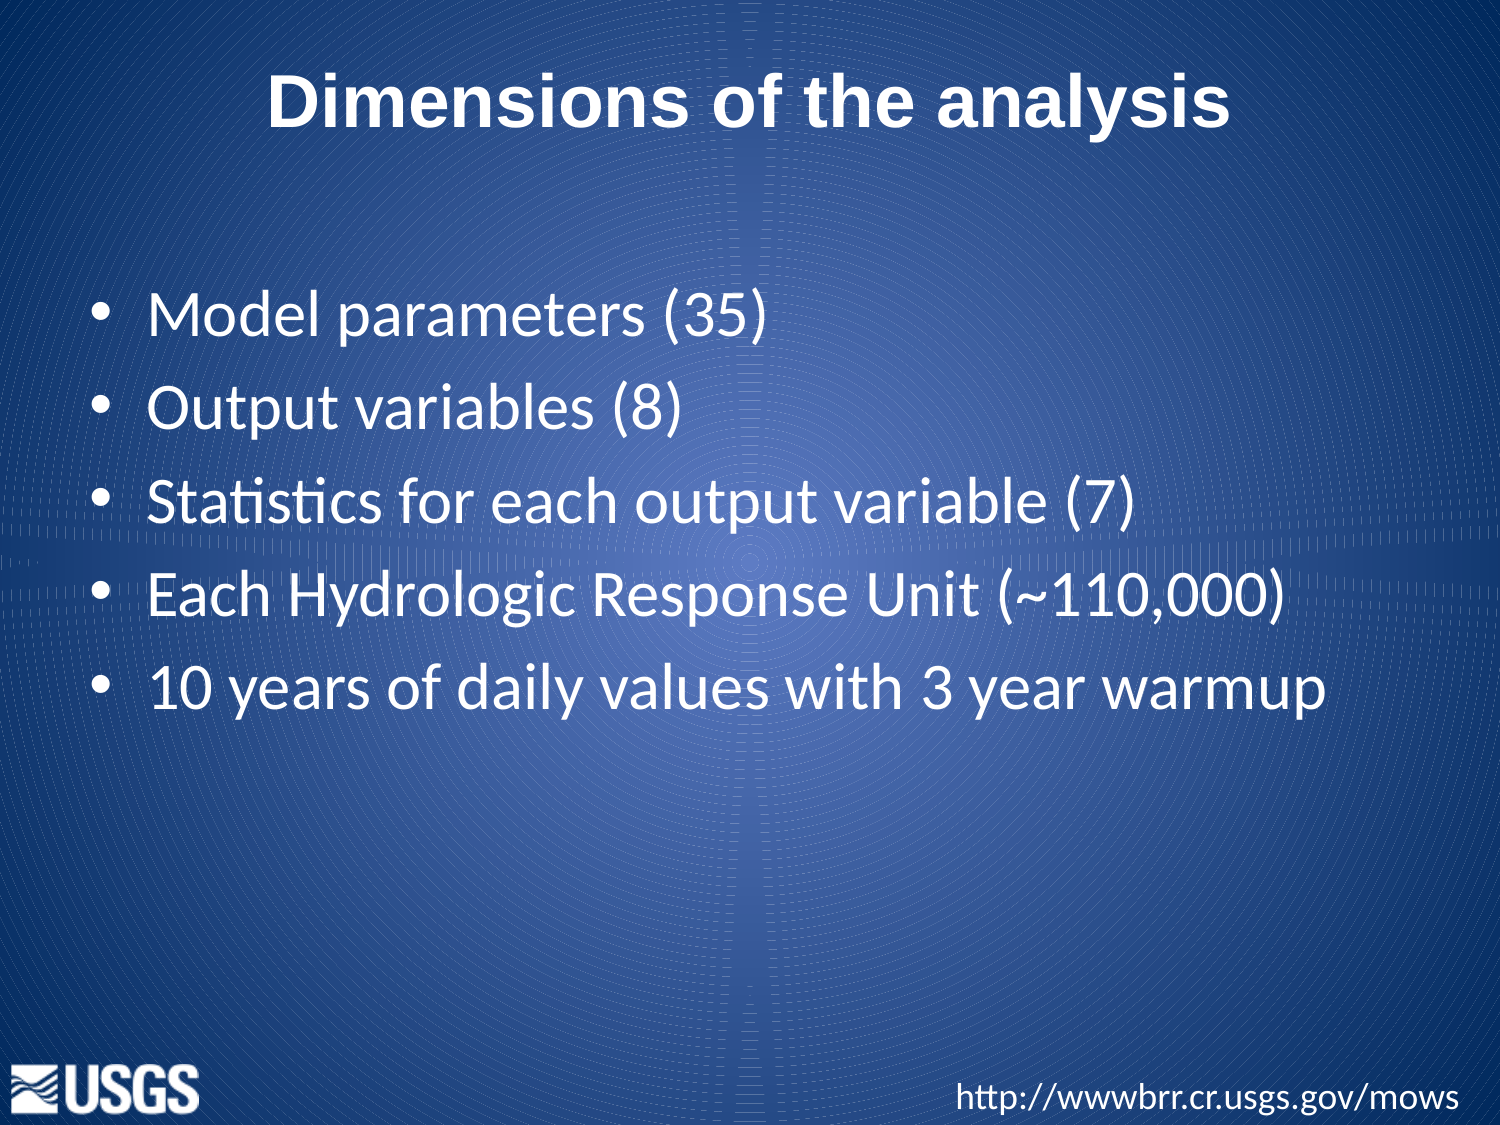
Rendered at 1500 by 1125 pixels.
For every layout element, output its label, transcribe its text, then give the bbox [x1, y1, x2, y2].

title Dimensions of the analysis [75, 45, 1425, 233]
list Model parameters (35) Output variables (8) Statistics for each output variable (7) Each Hydrologic Response Unit (~110,000) 10 years of daily values with 3 year warmup [75, 262, 1425, 1005]
